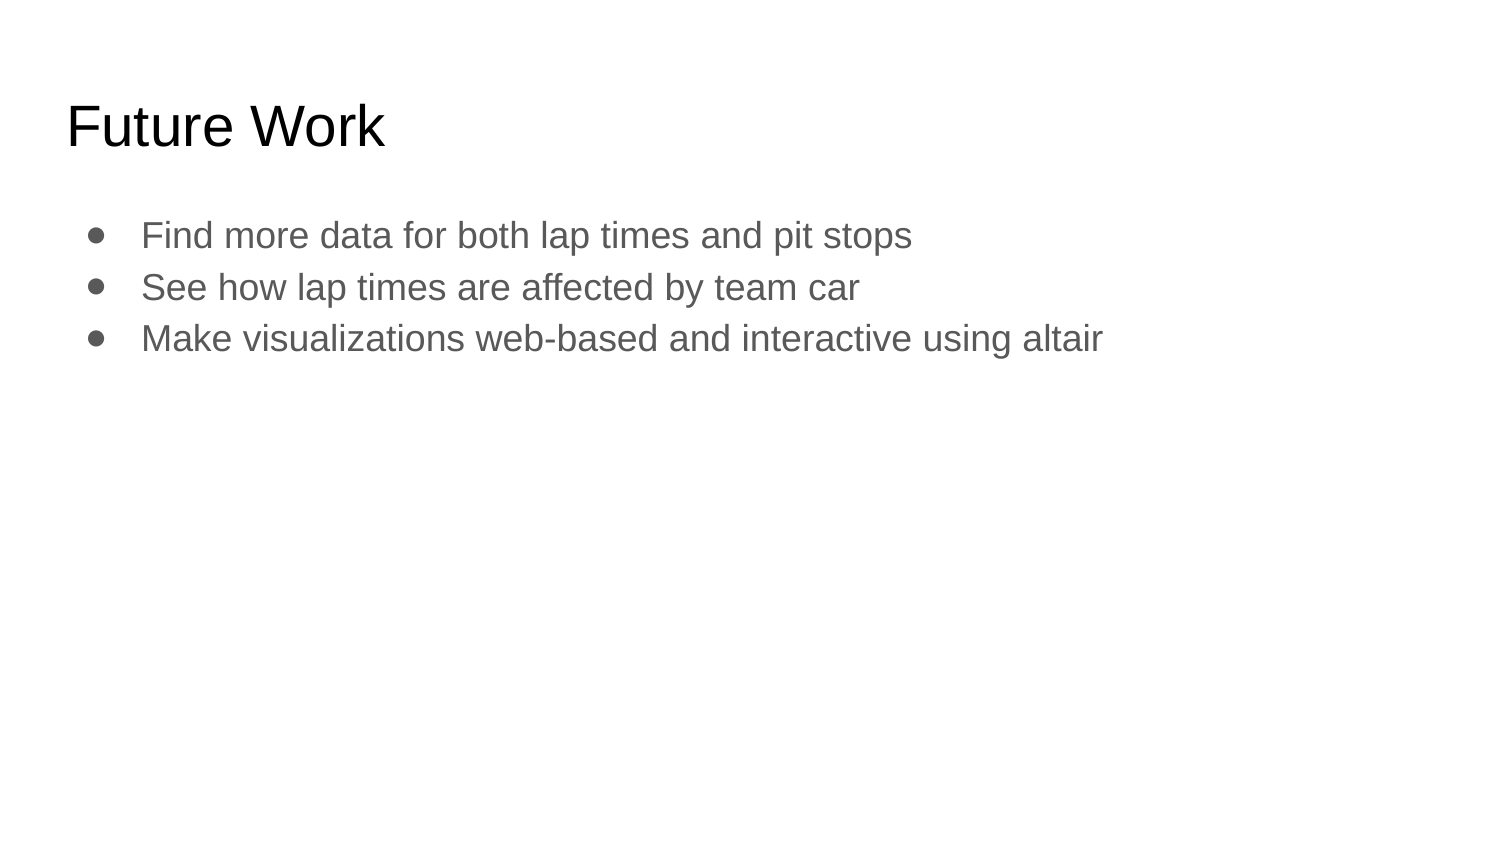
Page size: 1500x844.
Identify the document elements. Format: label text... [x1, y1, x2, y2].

list Find more data for both lap times and pit stops See how lap times are affected by team car Make visualizations web-based and interactive using altair [51, 189, 1449, 750]
title Future Work [51, 72, 1449, 167]
